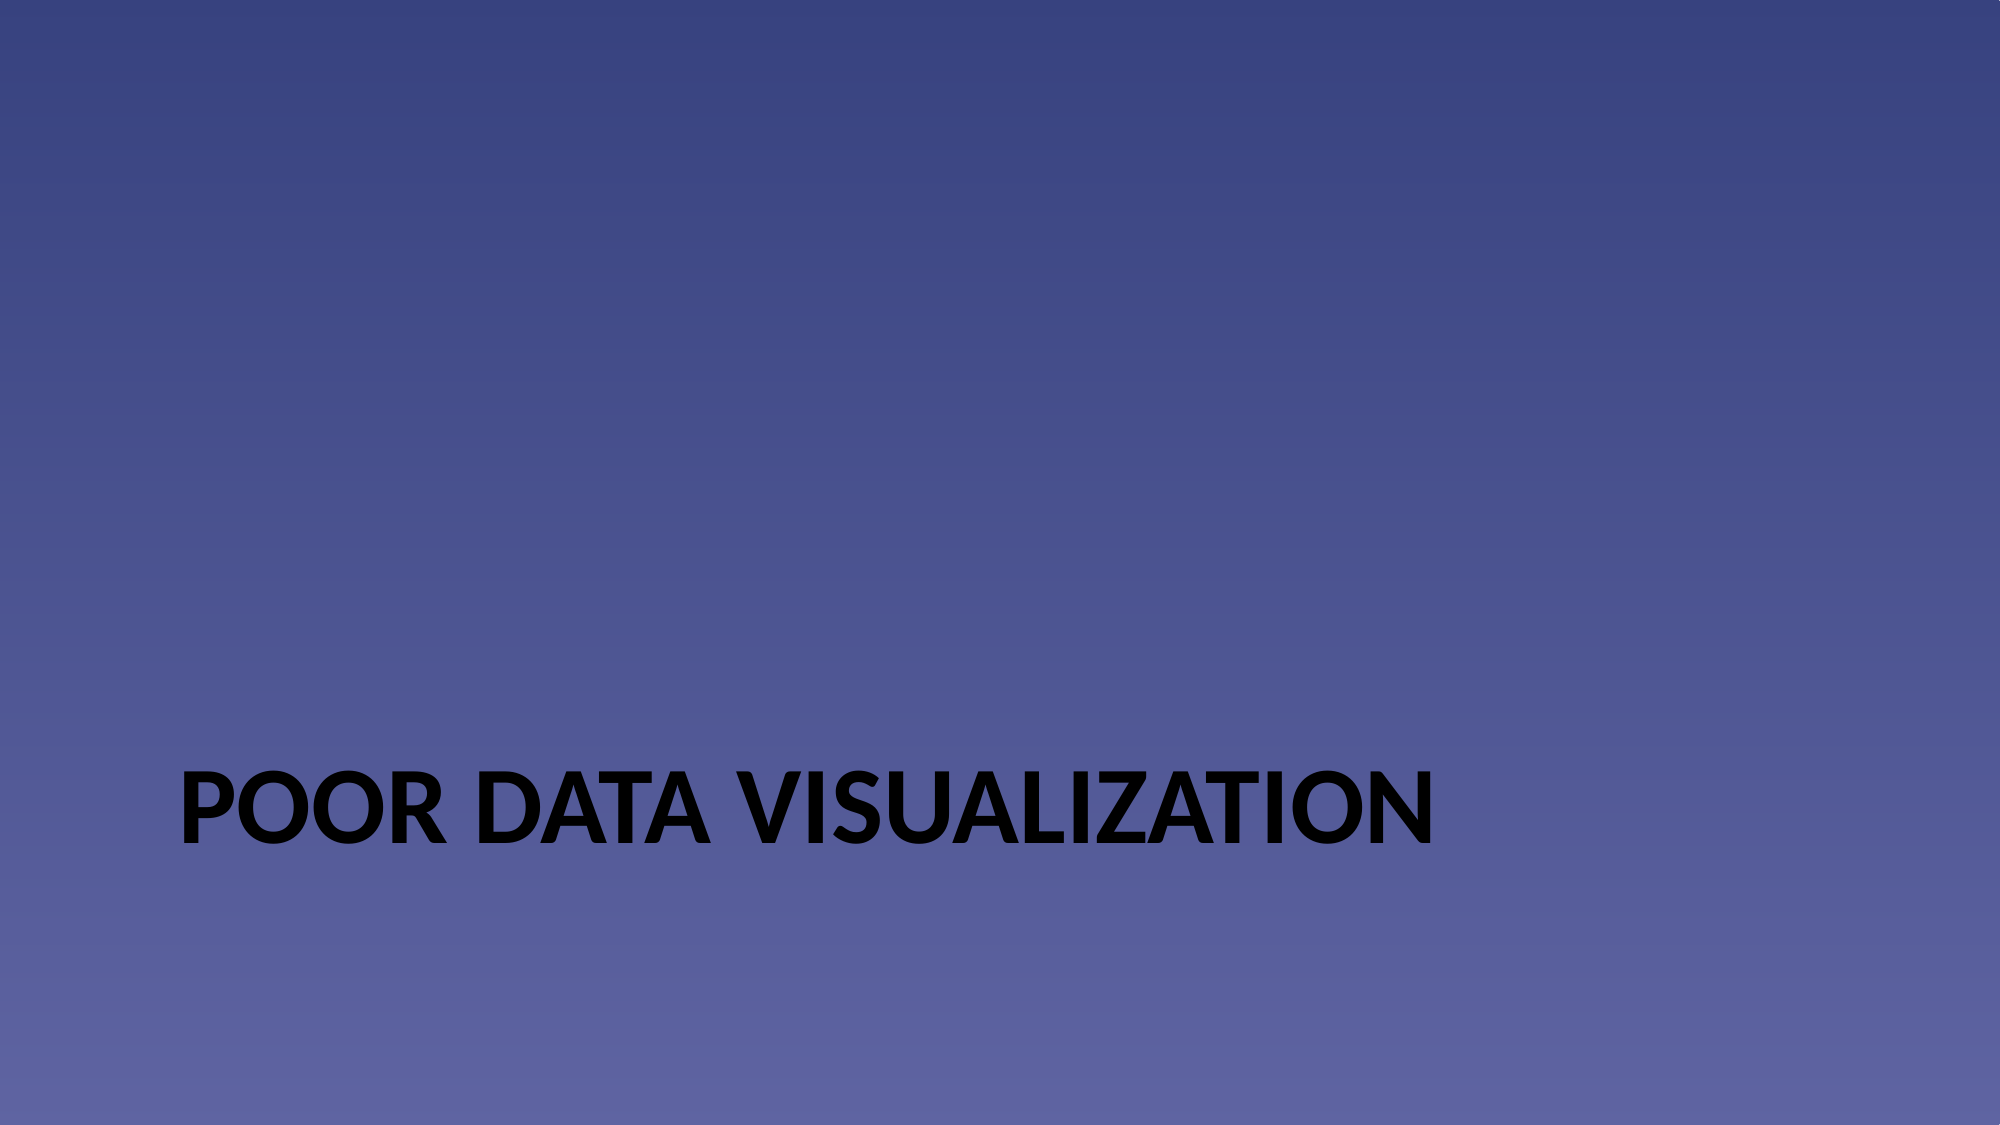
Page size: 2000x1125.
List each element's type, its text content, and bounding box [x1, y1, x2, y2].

title POOR DATA VISUALIZATION [158, 722, 1858, 947]
